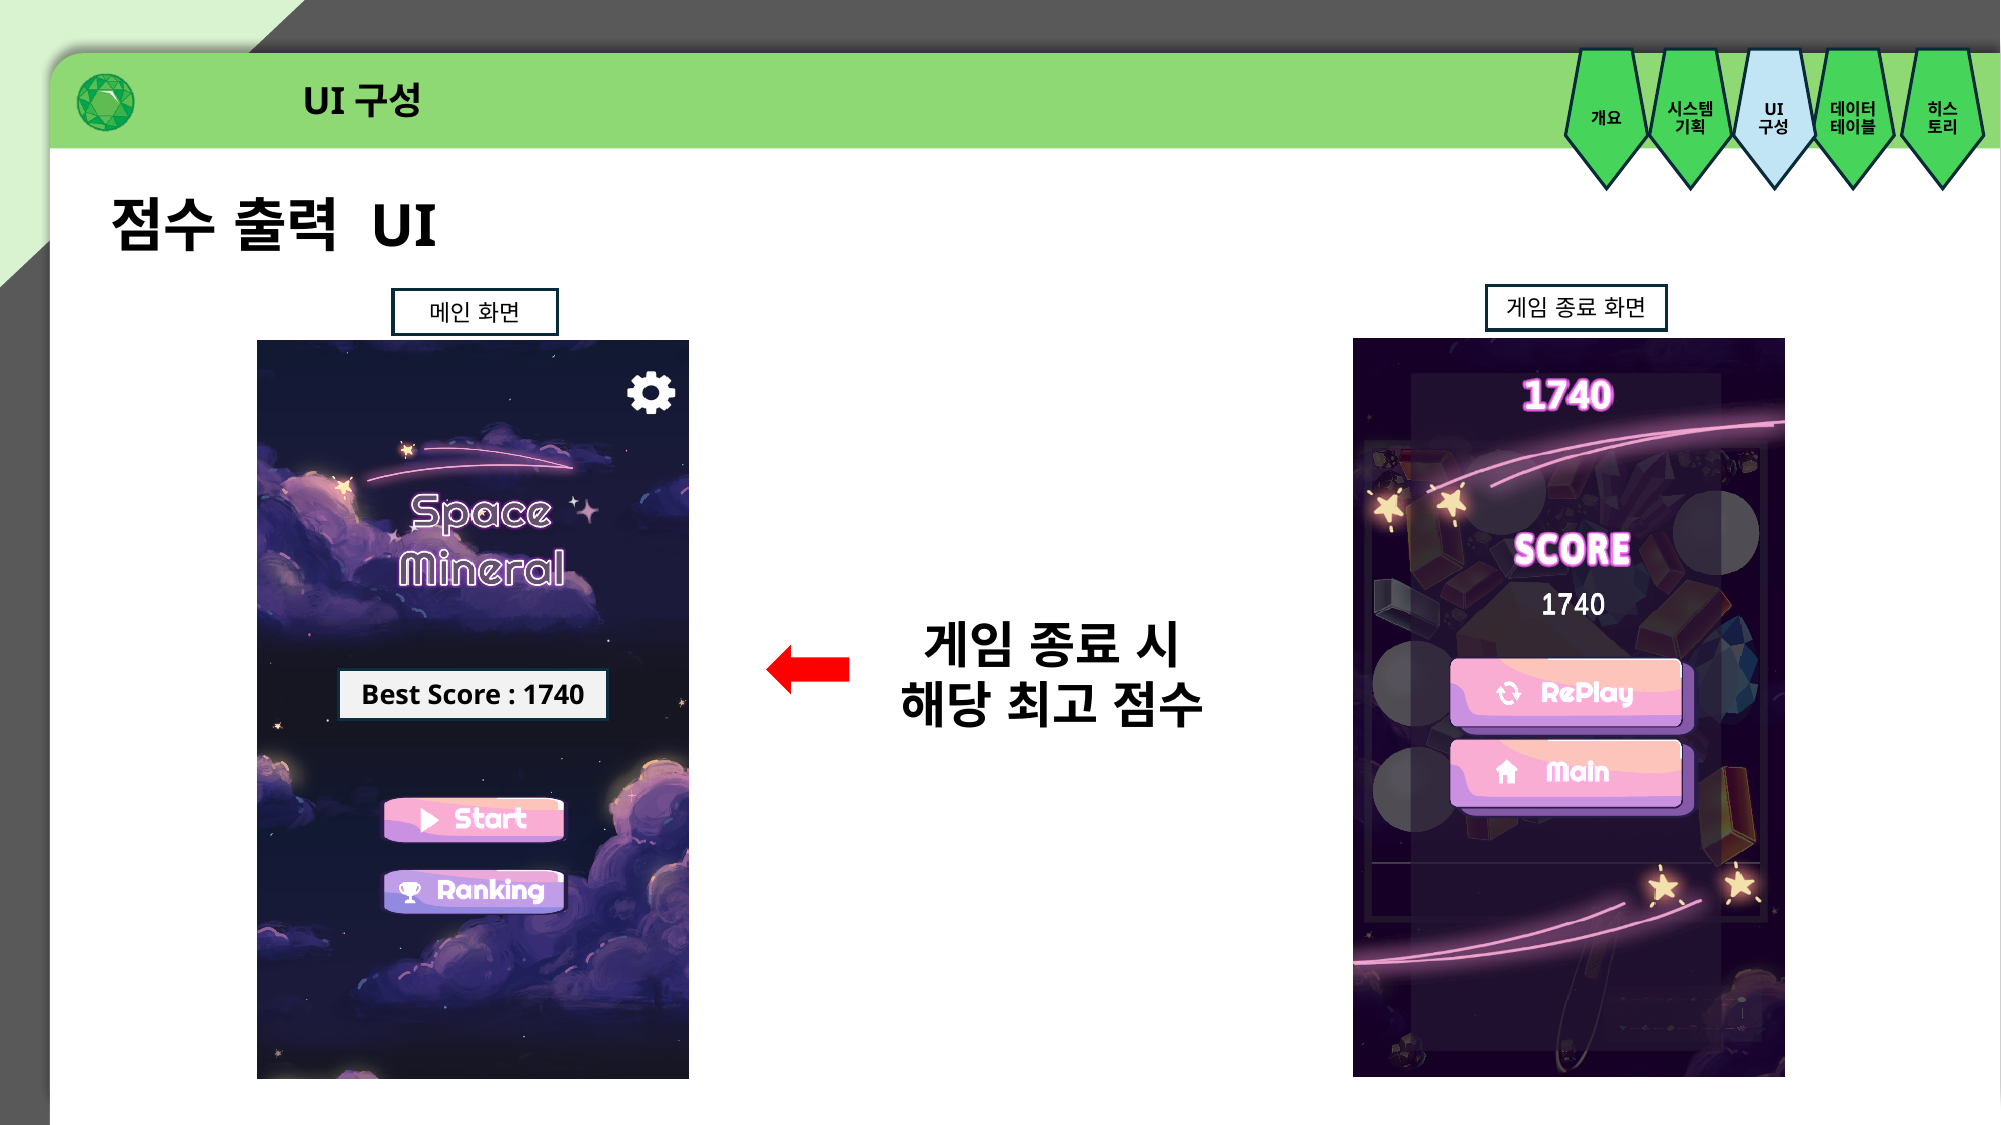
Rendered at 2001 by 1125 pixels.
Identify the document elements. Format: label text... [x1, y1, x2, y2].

list 개요 [1571, 74, 1643, 164]
picture [1353, 337, 1786, 1077]
text_box 게임 종료 화면 [1485, 284, 1668, 332]
list UI구성 [57, 58, 669, 147]
list 데이터테이블 [1809, 74, 1897, 164]
text_box [766, 644, 850, 695]
text_box 게임 종료 시 해당 최고 점수 [814, 551, 1292, 797]
list 히스토리 [1907, 74, 1979, 164]
list UI 구성 [1738, 74, 1809, 164]
picture [256, 339, 690, 1079]
text_box 메인 화면 [391, 288, 559, 336]
list 시스템기획 [1647, 74, 1735, 164]
list 점수 출력 UI [95, 188, 707, 271]
